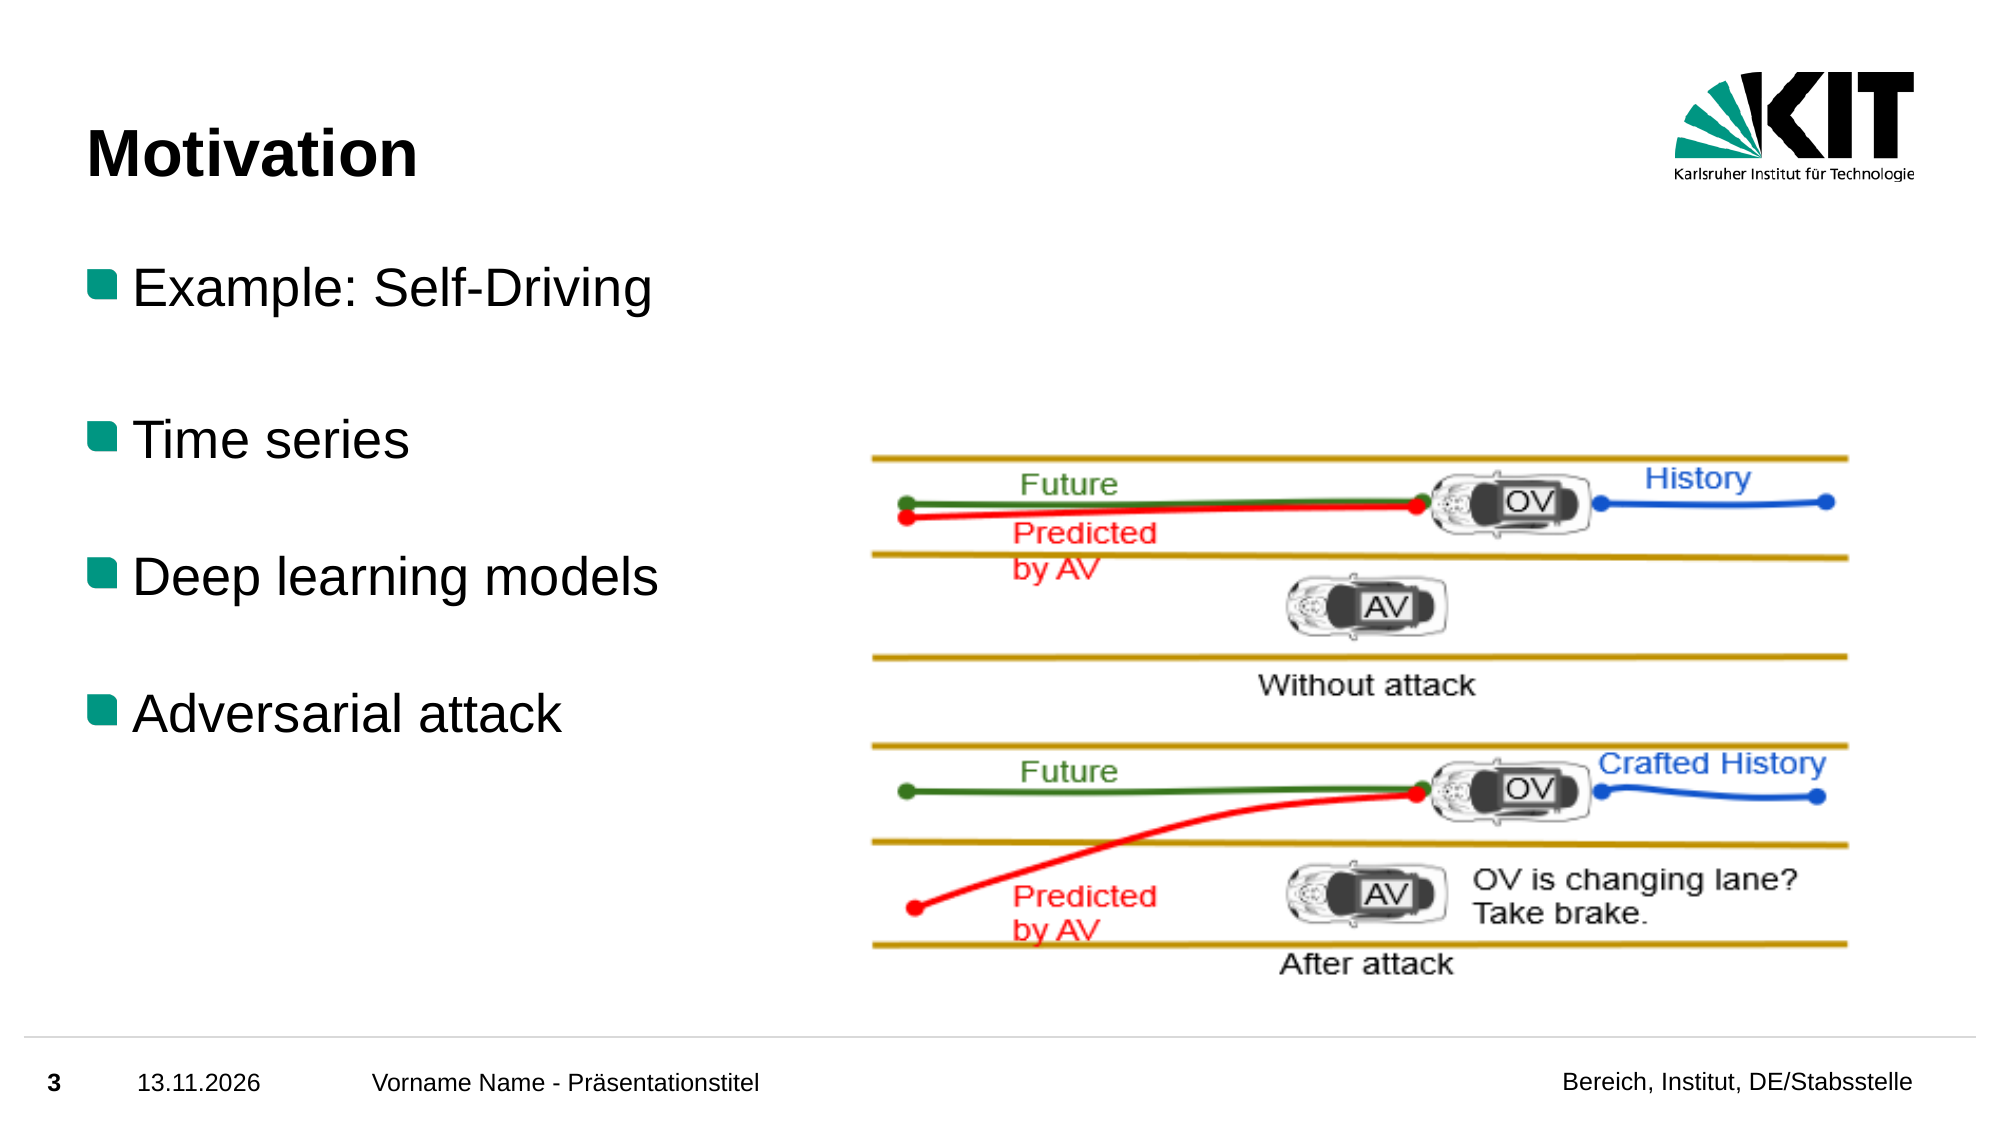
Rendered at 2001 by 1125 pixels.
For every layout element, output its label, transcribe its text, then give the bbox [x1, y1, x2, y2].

picture [837, 411, 1890, 996]
list Example: Self-Driving Time series Deep learning models Adversarial attack [87, 259, 1913, 996]
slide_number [137, 1038, 362, 1125]
picture [87, 557, 117, 592]
picture [87, 421, 117, 455]
slide_number 3 [47, 1038, 119, 1125]
picture [87, 694, 117, 729]
picture [87, 269, 117, 303]
title Motivation [86, 64, 1589, 191]
picture [1675, 72, 1914, 182]
